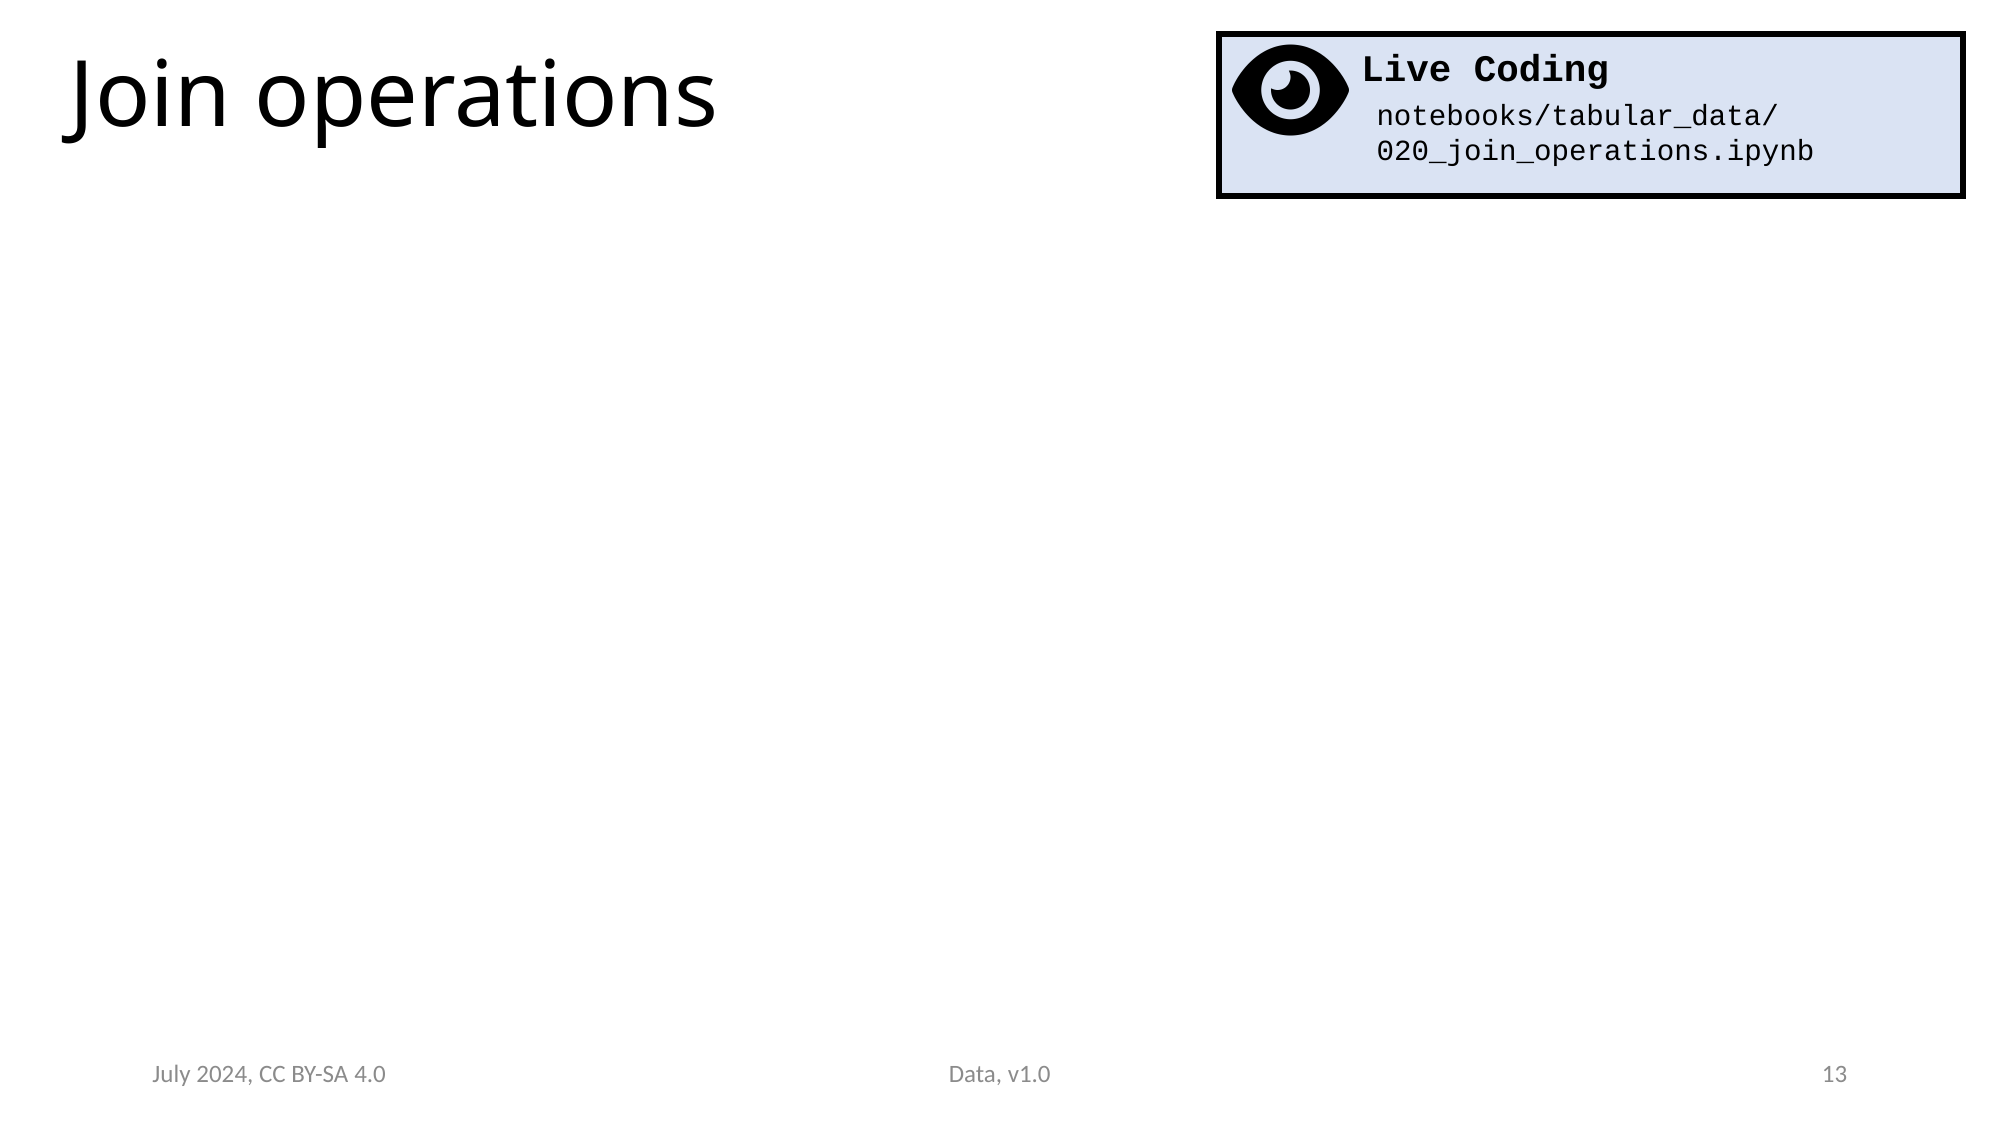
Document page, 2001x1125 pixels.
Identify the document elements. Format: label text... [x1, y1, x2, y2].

text_box [1218, 33, 1964, 197]
title Join operations [55, 23, 1934, 172]
text_box Live Coding [1339, 36, 1632, 97]
slide_number 13 [1412, 1042, 1863, 1103]
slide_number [137, 1042, 588, 1103]
text_box notebooks/tabular_data/ 020_join_operations.ipynb [1361, 88, 1934, 174]
footer Data, v1.0 [662, 1042, 1338, 1103]
picture [1232, 38, 1349, 142]
